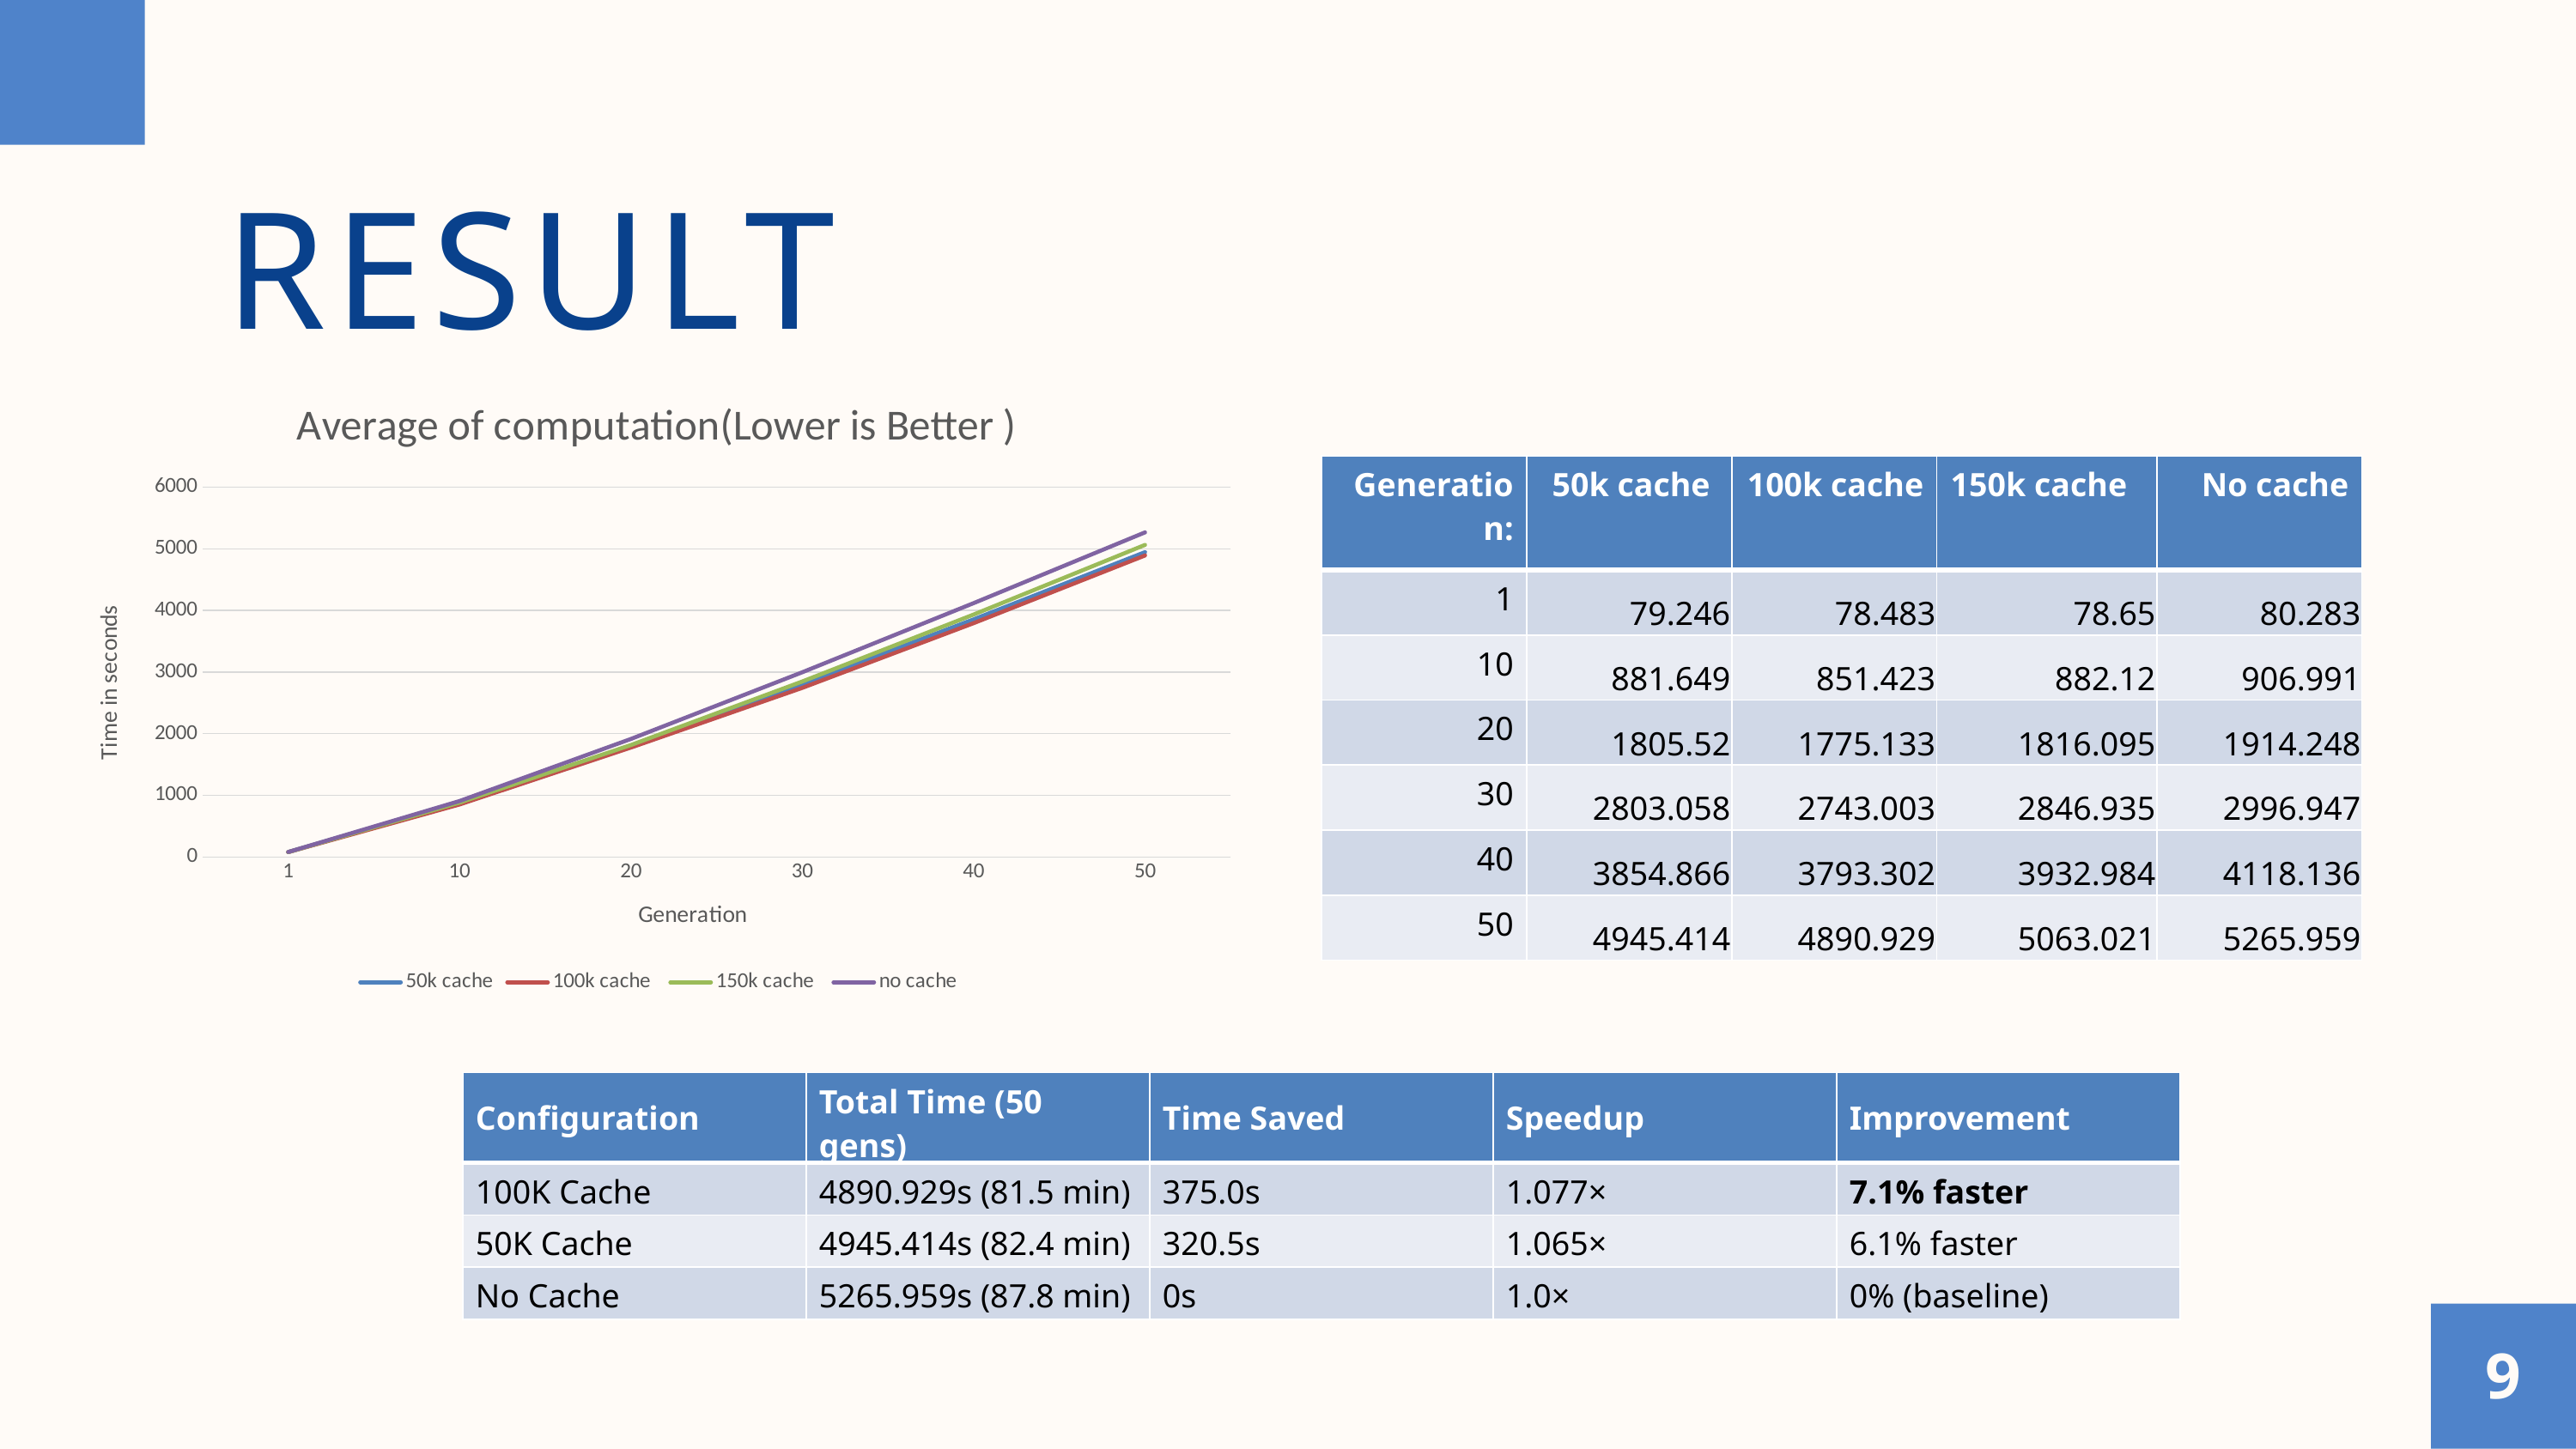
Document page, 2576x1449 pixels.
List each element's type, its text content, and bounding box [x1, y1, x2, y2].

table_cell 7.1% faster [1838, 1165, 2179, 1215]
table_cell 2996.947 [2158, 766, 2361, 829]
table_cell 4118.136 [2158, 831, 2361, 894]
table_cell 1.0× [1494, 1268, 1836, 1319]
table_cell 3932.984 [1937, 831, 2156, 894]
table_cell 4890.929 [1733, 896, 1936, 960]
table_cell 50 [1322, 896, 1526, 960]
table_cell 1775.133 [1733, 700, 1936, 764]
table_cell 2743.003 [1733, 766, 1936, 829]
table_header Speedup [1494, 1073, 1836, 1161]
table_cell 4945.414s (82.4 min) [807, 1216, 1149, 1266]
table_header Improvement [1838, 1073, 2179, 1161]
table_cell 100K Cache [464, 1165, 805, 1215]
text_box RESULT [225, 199, 1874, 362]
table_cell 1 [1322, 573, 1526, 634]
table_cell 3854.866 [1528, 831, 1731, 894]
table_header Generation: [1322, 457, 1526, 567]
table_cell 851.423 [1733, 636, 1936, 700]
table_cell 10 [1322, 636, 1526, 700]
table_cell 2803.058 [1528, 766, 1731, 829]
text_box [2430, 1303, 2576, 1449]
table_cell 882.12 [1937, 636, 2156, 700]
table_cell 78.65 [1937, 573, 2156, 634]
table_cell 1.077× [1494, 1165, 1836, 1215]
table_header Time Saved [1151, 1073, 1492, 1161]
table_cell 40 [1322, 831, 1526, 894]
table_cell 320.5s [1151, 1216, 1492, 1266]
table_cell 50K Cache [464, 1216, 805, 1266]
table_cell 1914.248 [2158, 700, 2361, 764]
table_cell 30 [1322, 766, 1526, 829]
table_cell 0s [1151, 1268, 1492, 1319]
table_cell 4890.929s (81.5 min) [807, 1165, 1149, 1215]
table_header No cache [2158, 457, 2361, 567]
table_cell 1816.095 [1937, 700, 2156, 764]
table_cell 2846.935 [1937, 766, 2156, 829]
table_cell 80.283 [2158, 573, 2361, 634]
table_cell 1805.52 [1528, 700, 1731, 764]
table_header Total Time (50 gens) [807, 1073, 1149, 1161]
table_cell 0% (baseline) [1838, 1268, 2179, 1319]
table_cell 3793.302 [1733, 831, 1936, 894]
table_cell 1.065× [1494, 1216, 1836, 1266]
table_cell 375.0s [1151, 1165, 1492, 1215]
table_cell 5265.959 [2158, 896, 2361, 960]
table_header Configuration [464, 1073, 805, 1161]
table_cell 5063.021 [1937, 896, 2156, 960]
chart [68, 375, 1255, 999]
table_cell 4945.414 [1528, 896, 1731, 960]
table_cell 5265.959s (87.8 min) [807, 1268, 1149, 1319]
table_header 50k cache [1528, 457, 1731, 567]
table_cell 79.246 [1528, 573, 1731, 634]
table_cell 906.991 [2158, 636, 2361, 700]
table_cell No Cache [464, 1268, 805, 1319]
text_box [0, 0, 145, 145]
table_header 100k cache [1733, 457, 1936, 567]
table_header 150k cache [1937, 457, 2156, 567]
table_cell 881.649 [1528, 636, 1731, 700]
table_cell 6.1% faster [1838, 1216, 2179, 1266]
table_cell 20 [1322, 700, 1526, 764]
table_cell 78.483 [1733, 573, 1936, 634]
